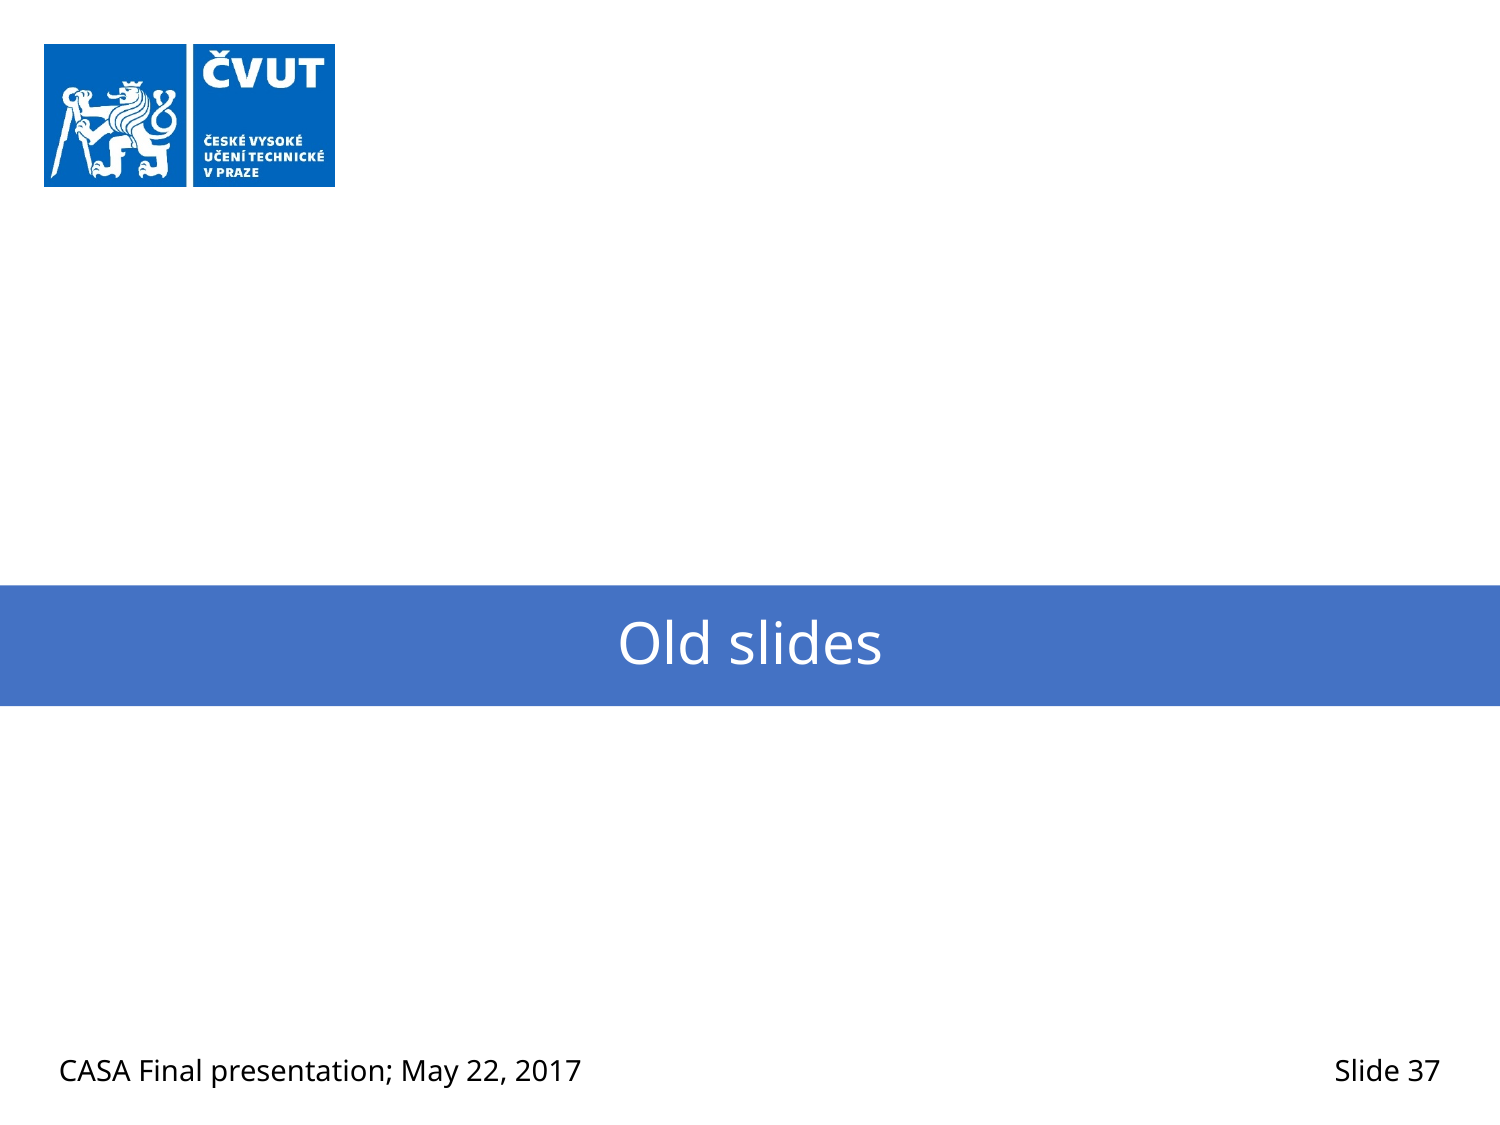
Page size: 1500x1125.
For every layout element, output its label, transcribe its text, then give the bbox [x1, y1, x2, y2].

picture [44, 44, 335, 187]
title Old slides [0, 585, 1500, 707]
